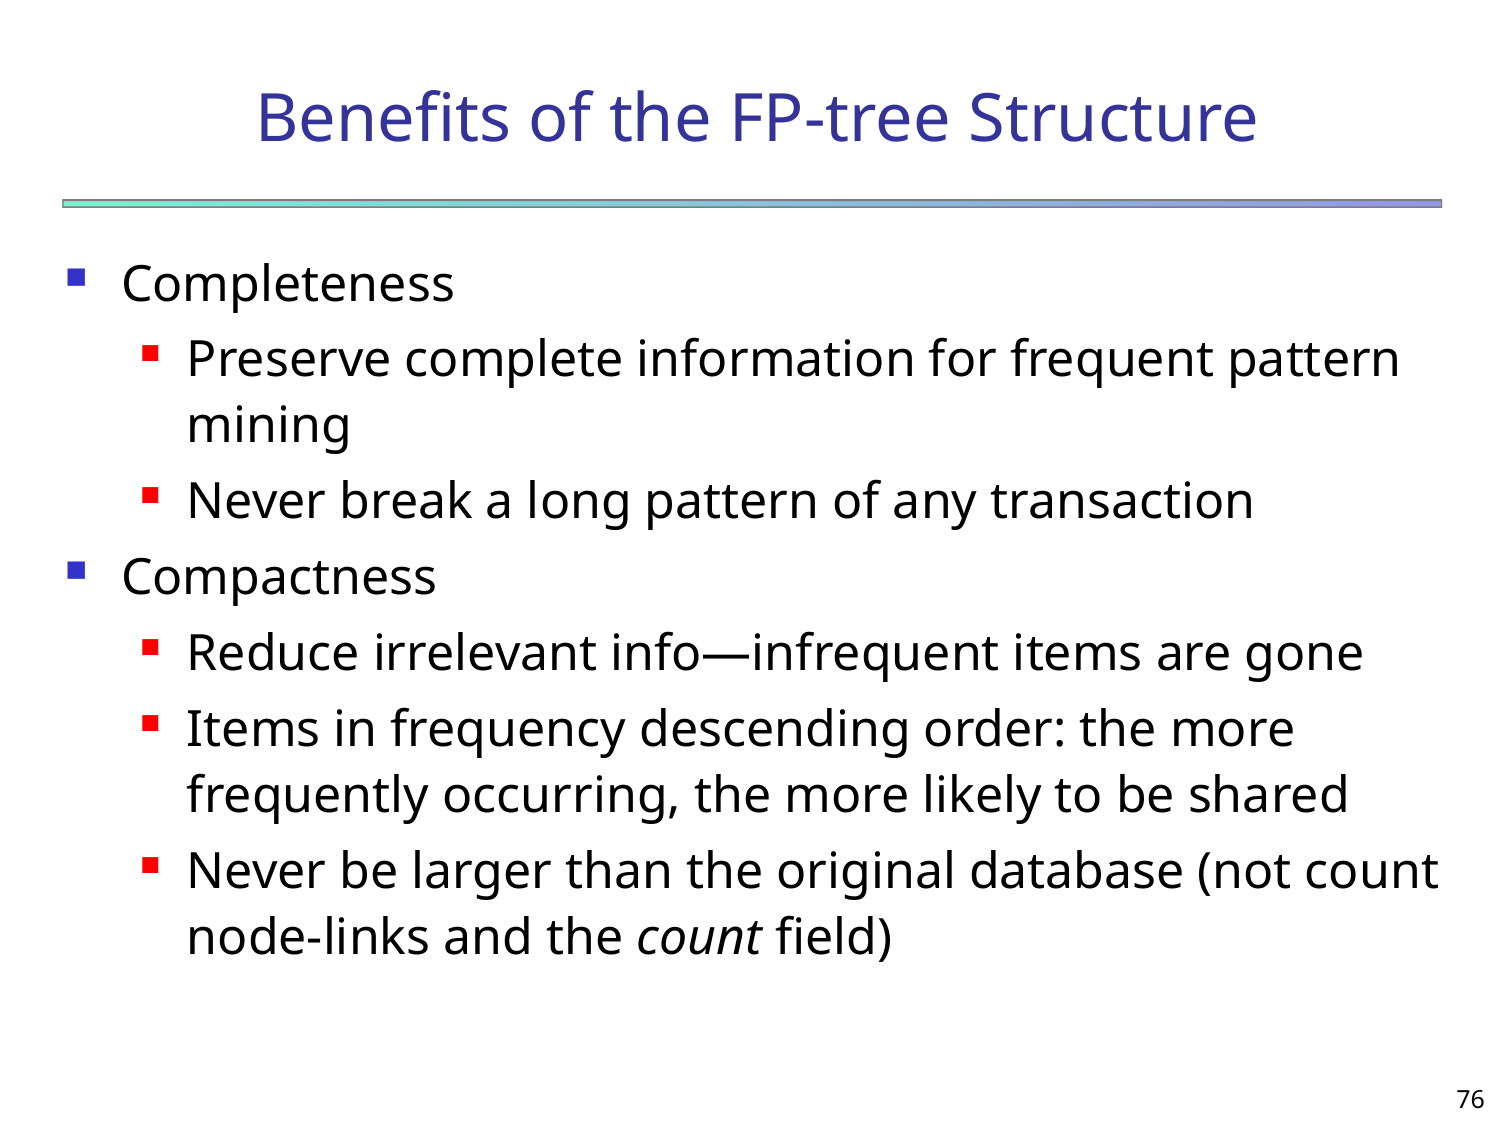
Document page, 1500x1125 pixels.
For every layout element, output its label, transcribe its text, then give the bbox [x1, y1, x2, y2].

list Completeness Preserve complete information for frequent pattern mining Never break a long pattern of any transaction Compactness Reduce irrelevant info—infrequent items are gone Items in frequency descending order: the more frequently occurring, the more likely to be shared Never be larger than the original database (not count node-links and the count field) [50, 237, 1463, 1063]
title Benefits of the FP-tree Structure [102, 69, 1413, 163]
slide_number 76 [1187, 1062, 1500, 1125]
